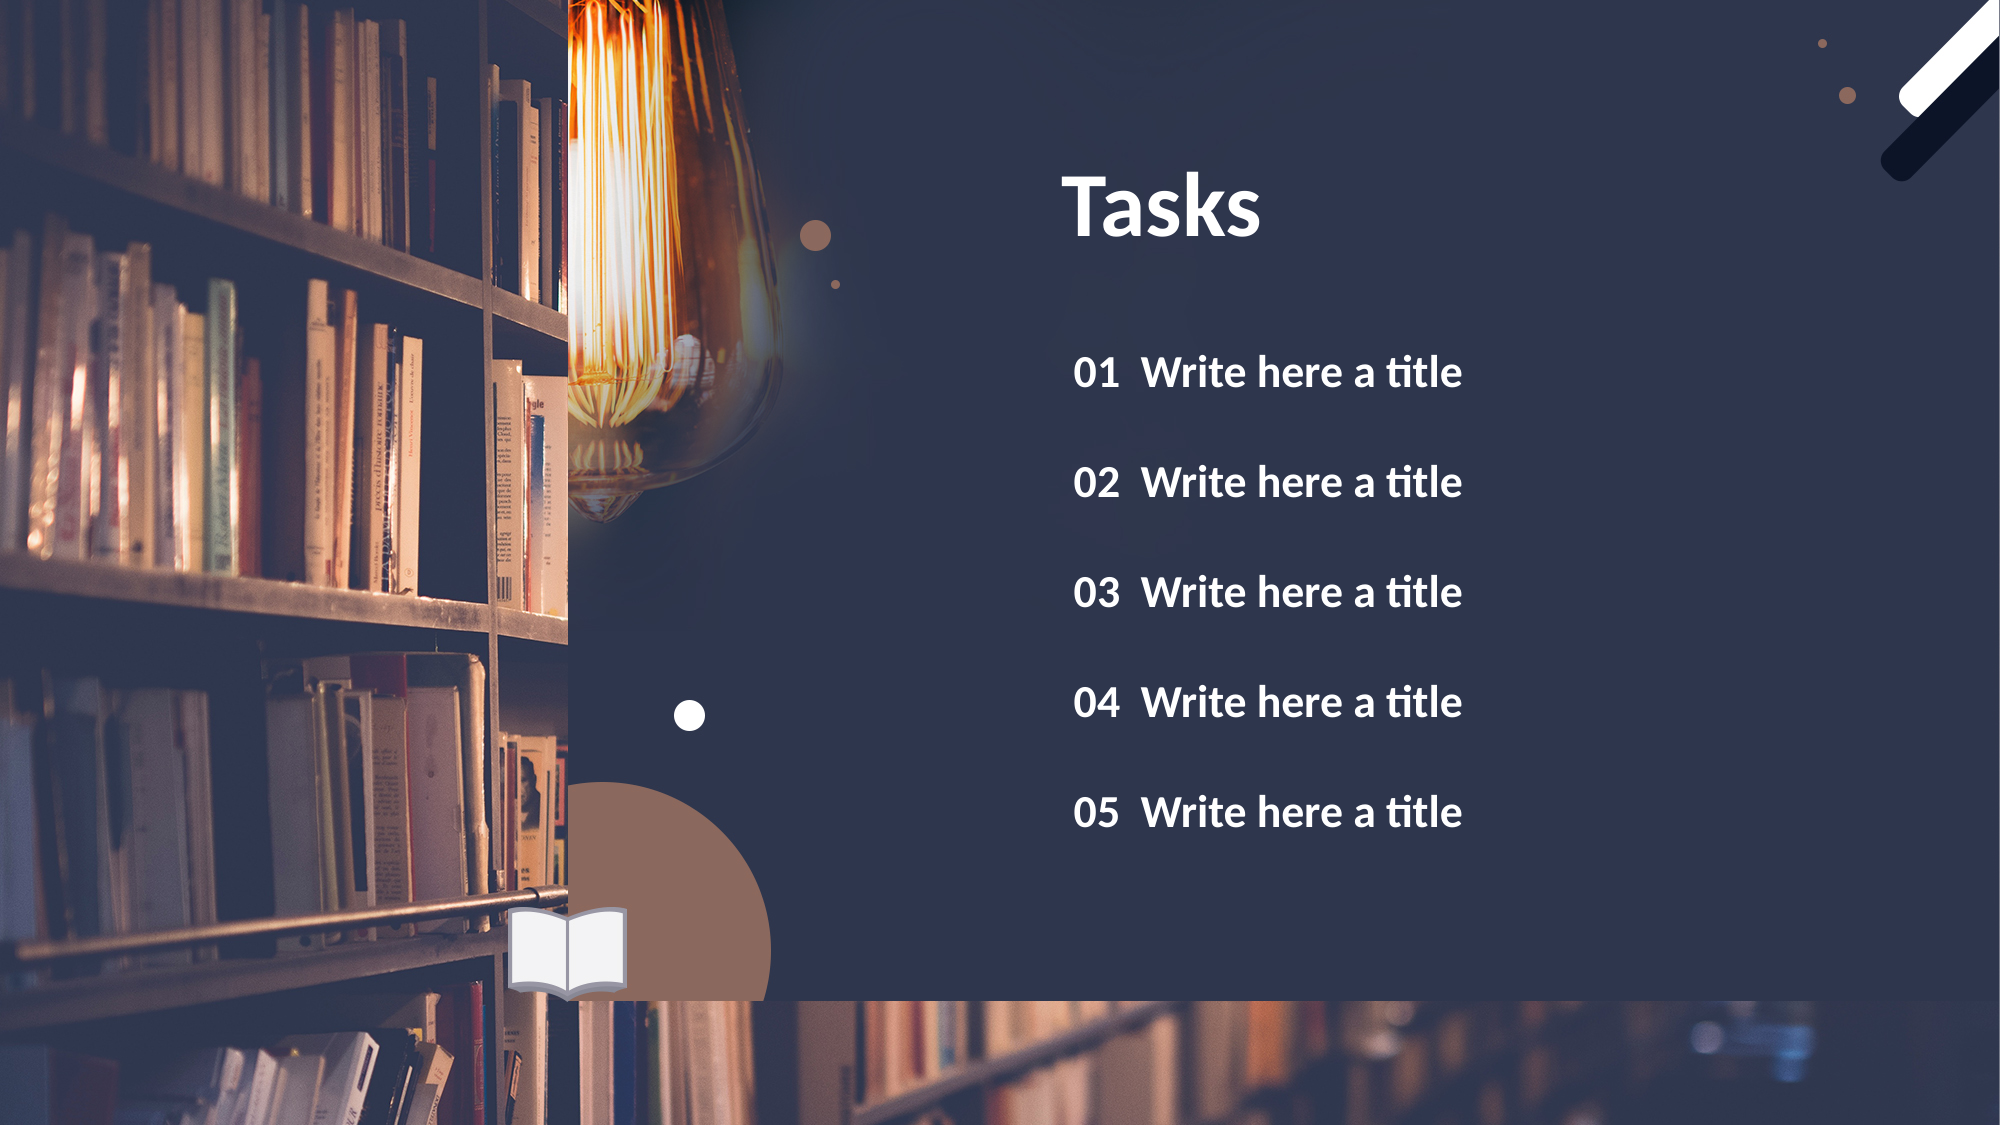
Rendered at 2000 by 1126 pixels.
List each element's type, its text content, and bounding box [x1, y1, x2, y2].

text_box 01 Write here a title 02 Write here a title 03 Write here a title 04 Write here a title 05 Write here a title [1058, 279, 1583, 844]
text_box Tasks [1047, 137, 1567, 262]
picture [0, 0, 2000, 1125]
